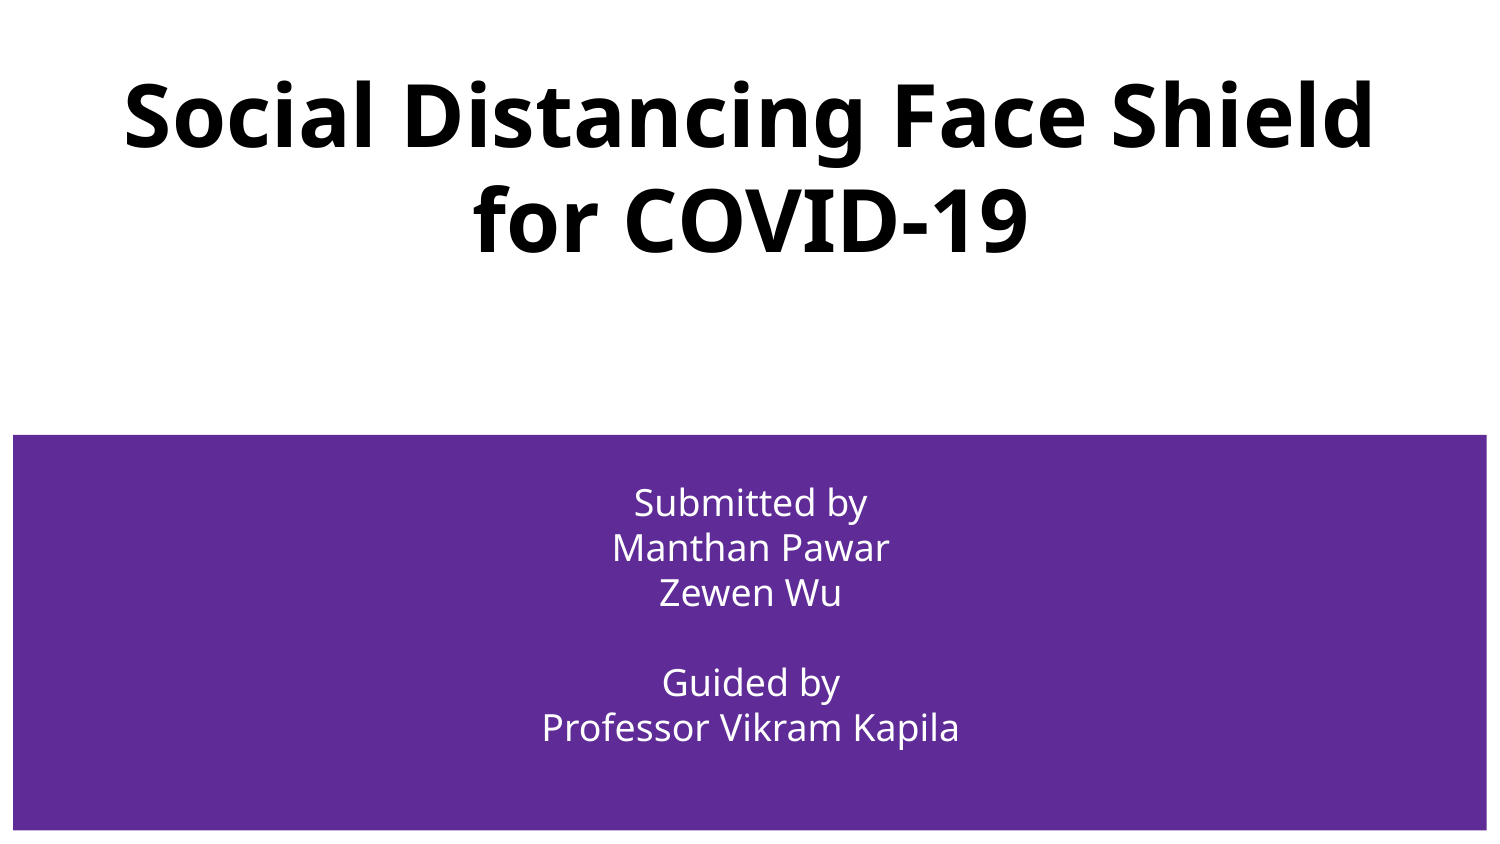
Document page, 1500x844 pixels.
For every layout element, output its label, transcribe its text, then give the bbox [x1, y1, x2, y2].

title Social Distancing Face Shield for COVID-19 [79, 43, 1423, 286]
subtitle Submitted by Manthan Pawar Zewen Wu Guided by Professor Vikram Kapila [79, 463, 1423, 779]
